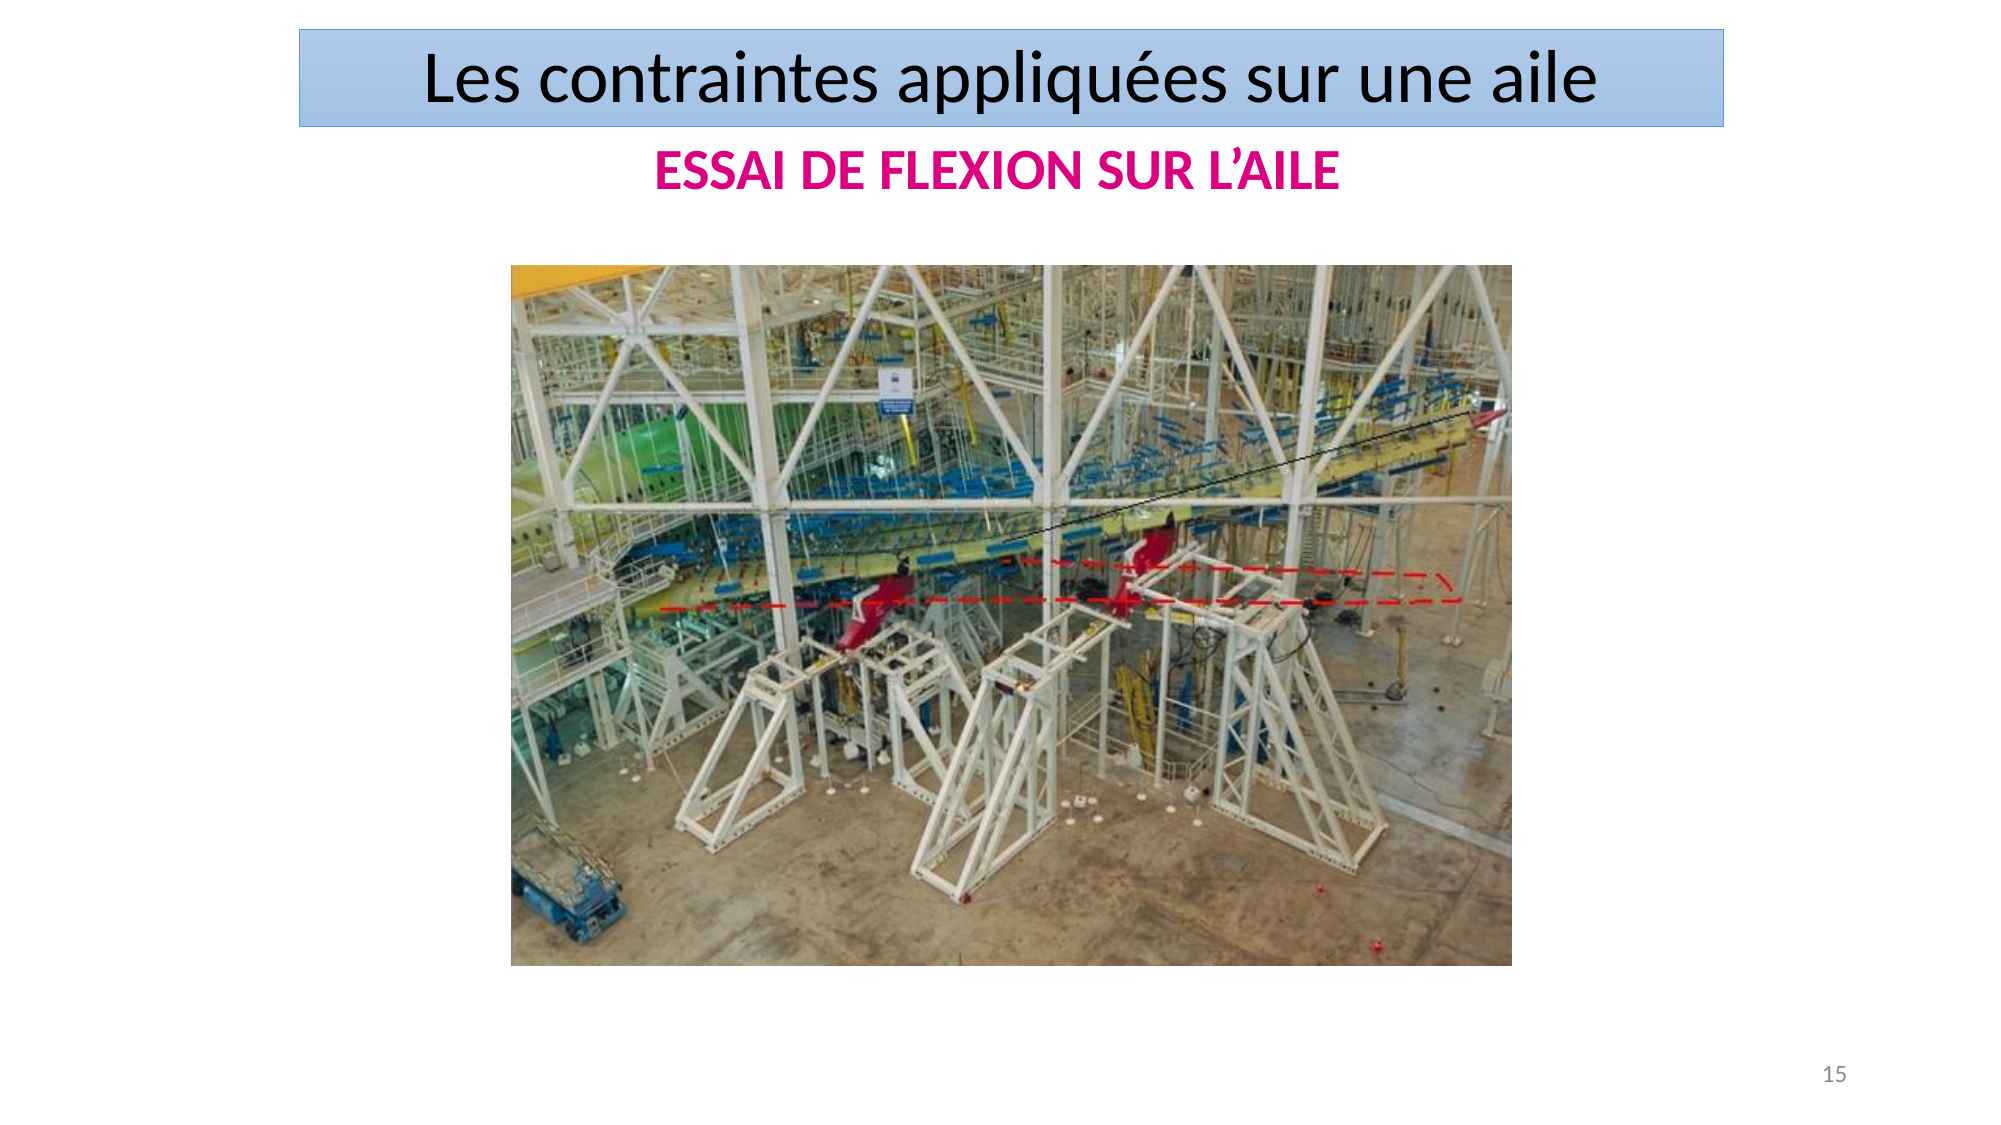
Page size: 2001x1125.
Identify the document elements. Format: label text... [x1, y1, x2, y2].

text_box ESSAI DE FLEXION SUR L’AILE [639, 131, 1361, 216]
picture [511, 265, 1512, 966]
text_box Les contraintes appliquées sur une aile [299, 29, 1724, 127]
slide_number 15 [1412, 1042, 1863, 1103]
